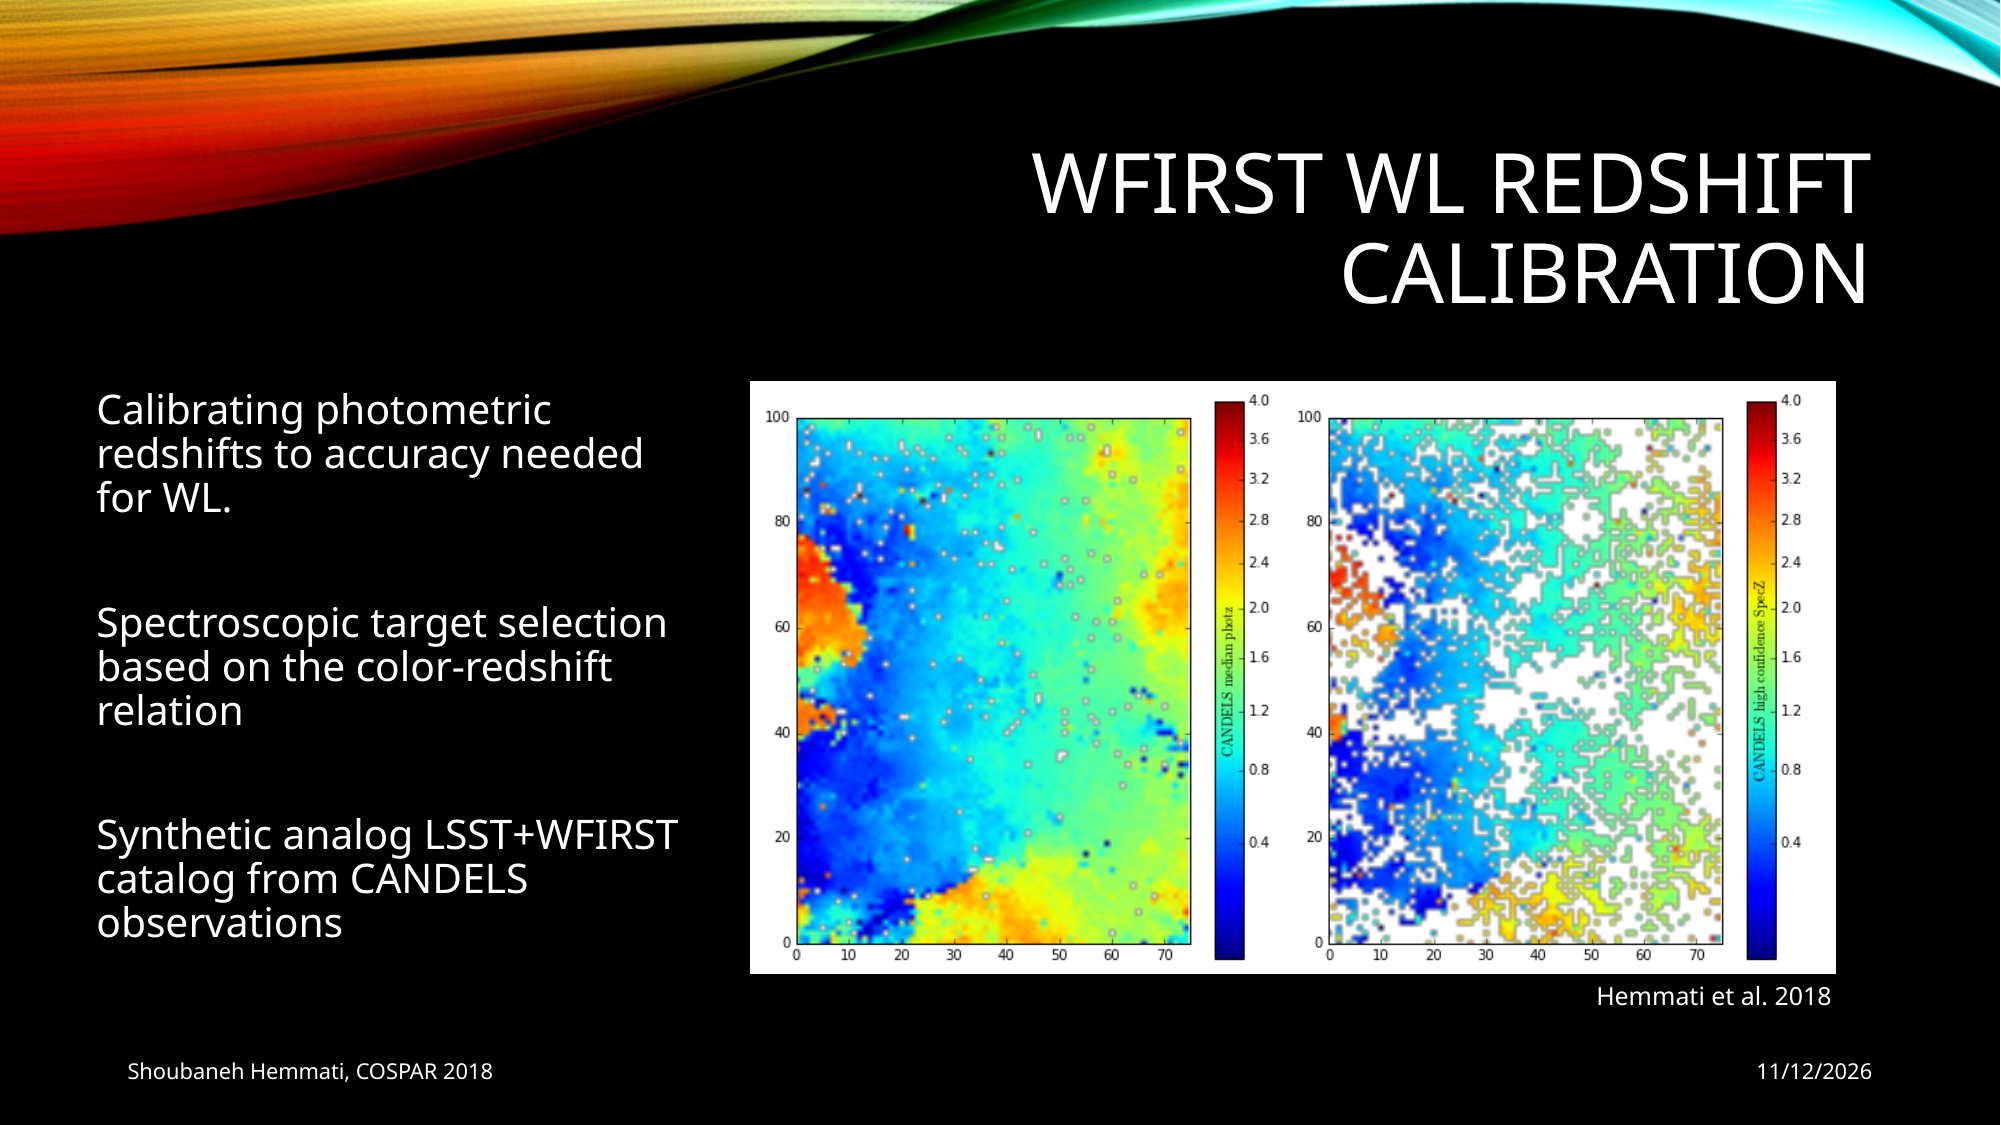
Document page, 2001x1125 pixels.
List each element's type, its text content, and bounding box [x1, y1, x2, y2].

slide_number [1410, 1042, 1888, 1103]
title WFIRST WL redshift Calibration [474, 125, 1888, 338]
text_box Hemmati et al. 2018 [1581, 972, 1847, 1018]
picture [749, 381, 1836, 974]
picture [0, 0, 2000, 237]
footer Shoubaneh Hemmati, COSPAR 2018 [112, 1042, 1388, 1103]
list Calibrating photometric redshifts to accuracy needed for WL. Spectroscopic target selection based on the color-redshift relation Synthetic analog LSST+WFIRST catalog from CANDELS observations [81, 381, 698, 958]
